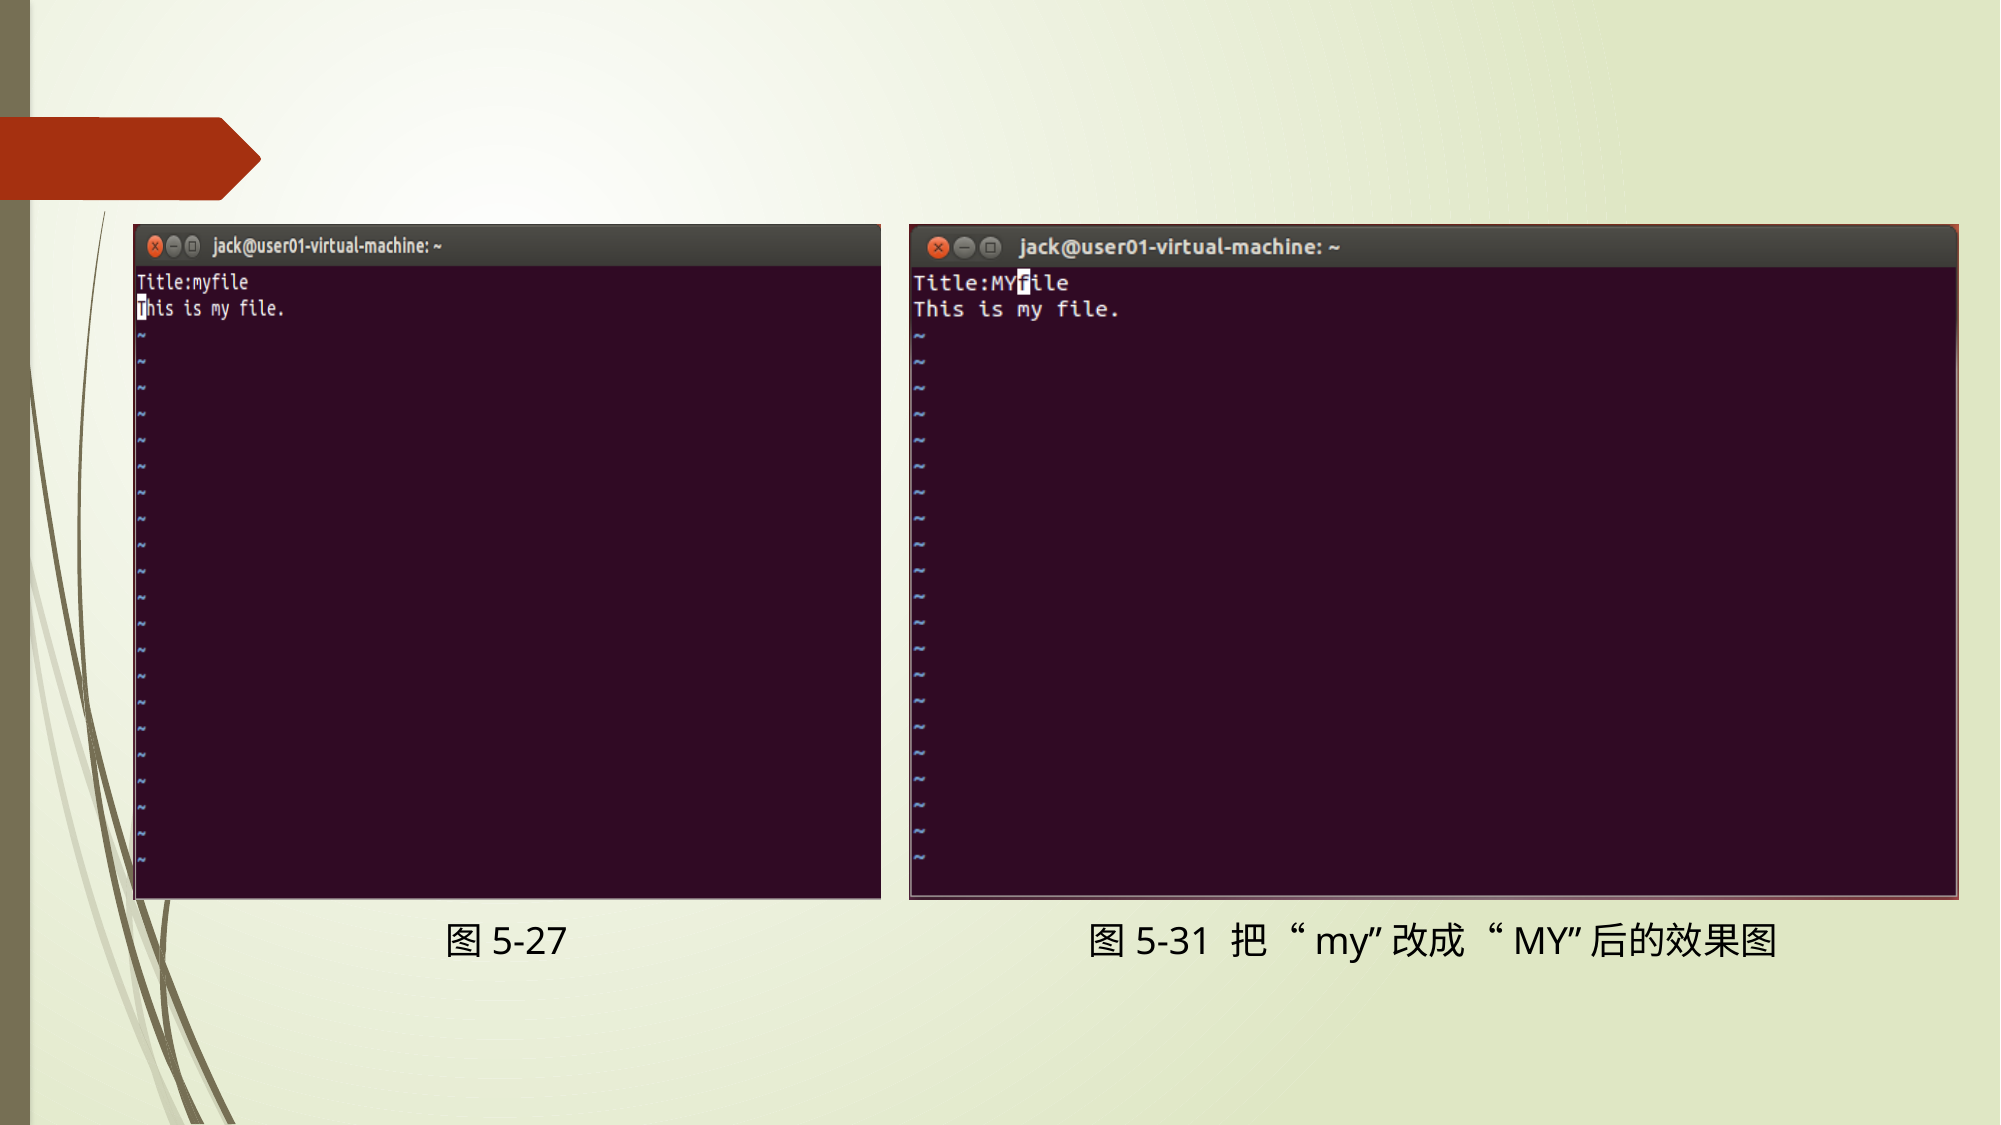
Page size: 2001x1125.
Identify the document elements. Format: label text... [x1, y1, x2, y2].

picture [132, 224, 881, 901]
text_box 图5-27 [430, 909, 583, 970]
text_box 图5-31 把“my”改成“MY”后的效果图 [1074, 909, 1794, 970]
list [908, 224, 1959, 901]
